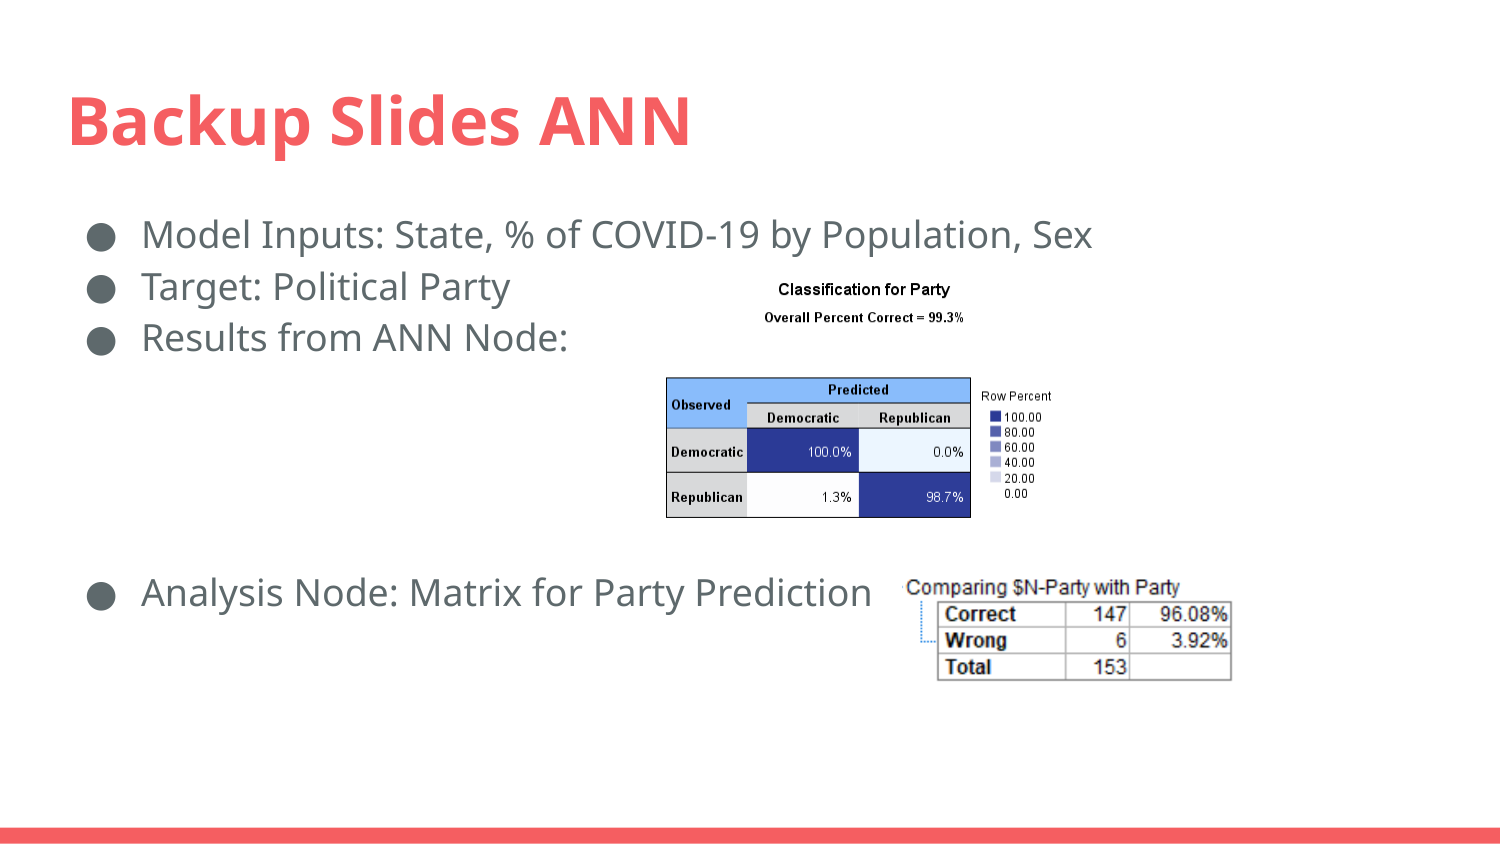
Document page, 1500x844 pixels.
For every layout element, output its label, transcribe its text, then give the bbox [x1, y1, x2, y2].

title Backup Slides ANN [51, 64, 1449, 167]
list Model Inputs: State, % of COVID-19 by Population, Sex Target: Political Party Results from ANN Node: Analysis Node: Matrix for Party Prediction [51, 189, 1449, 750]
picture [901, 569, 1264, 688]
picture [641, 259, 1088, 540]
